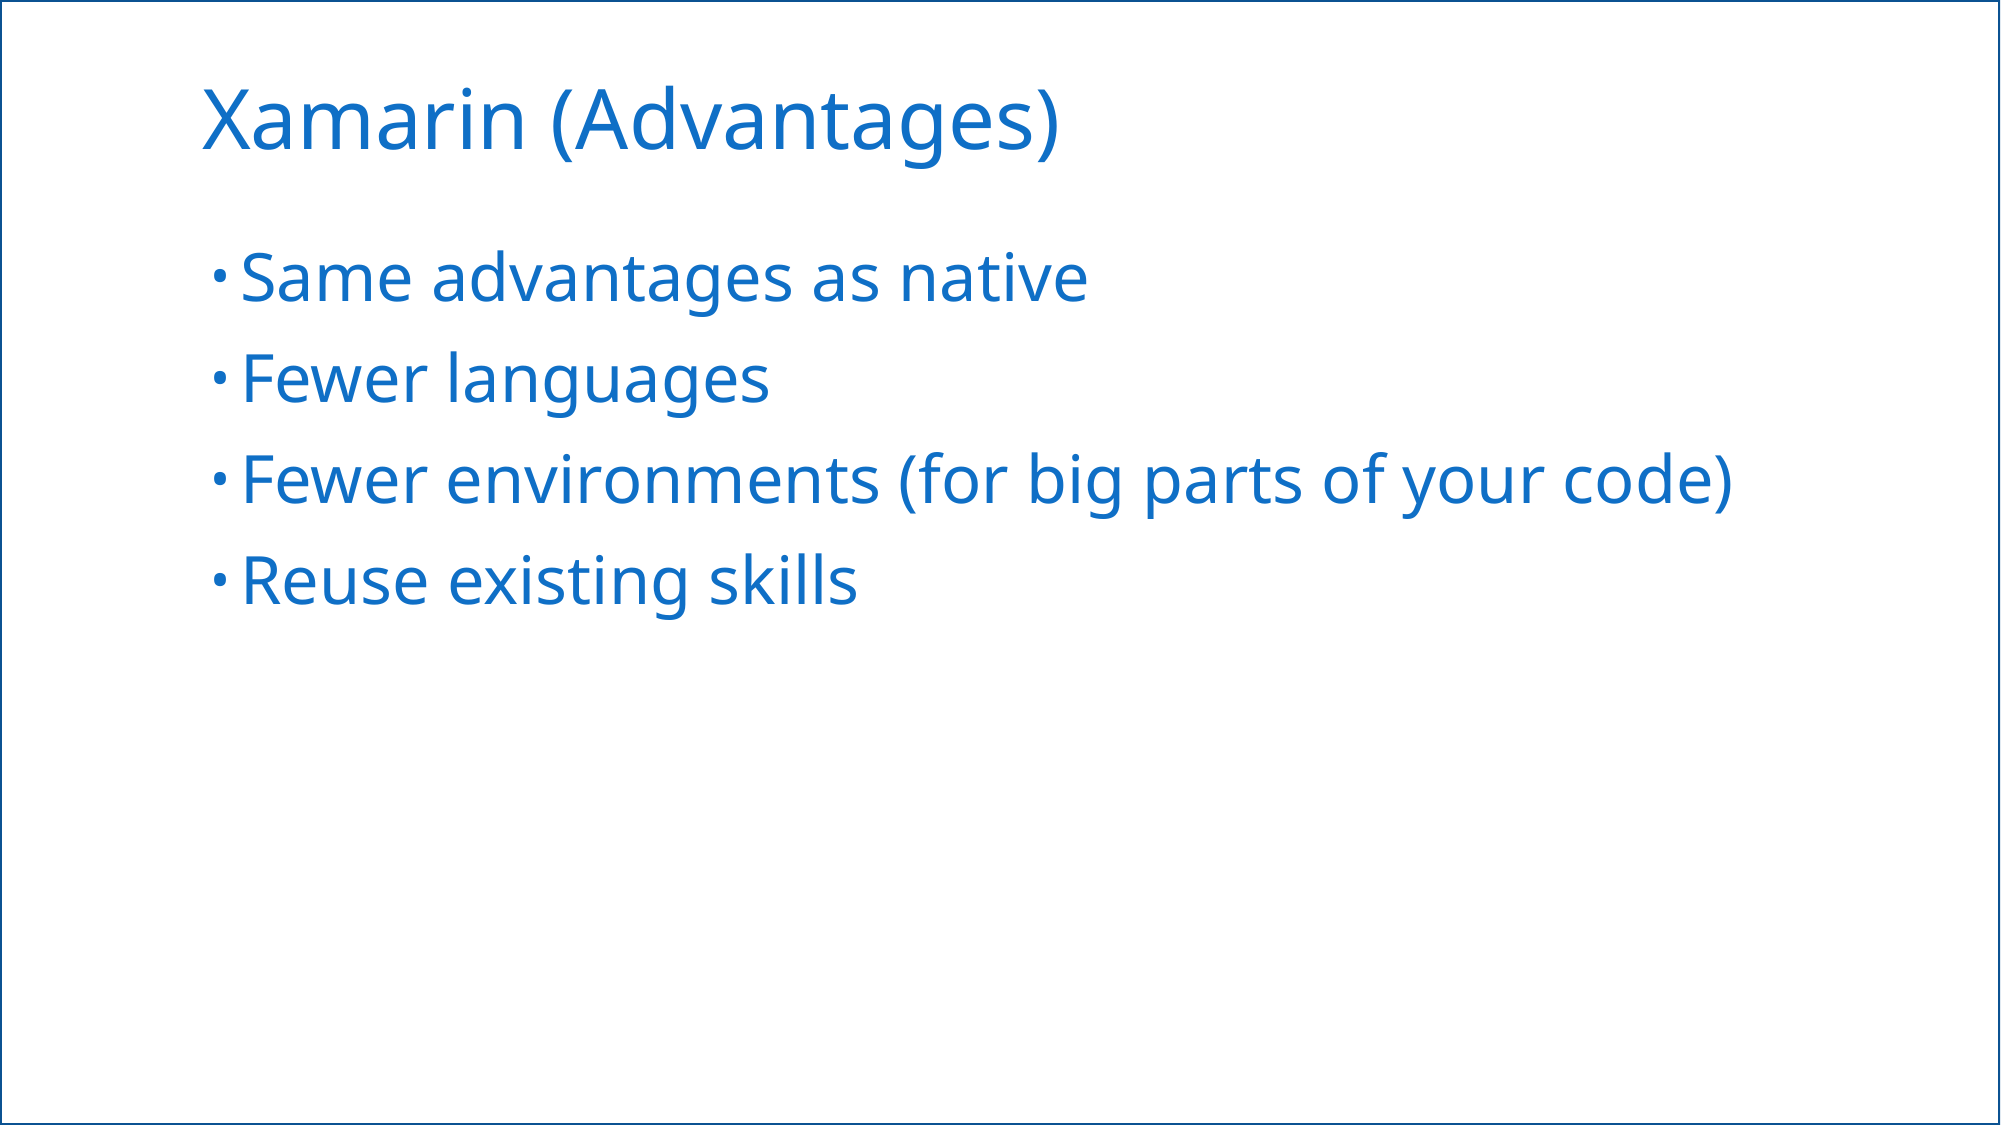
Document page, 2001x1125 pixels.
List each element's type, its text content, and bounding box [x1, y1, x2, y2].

title Xamarin (Advantages) [187, 54, 1808, 191]
list Same advantages as native Fewer languages Fewer environments (for big parts of your code) Reuse existing skills [187, 235, 1808, 1000]
